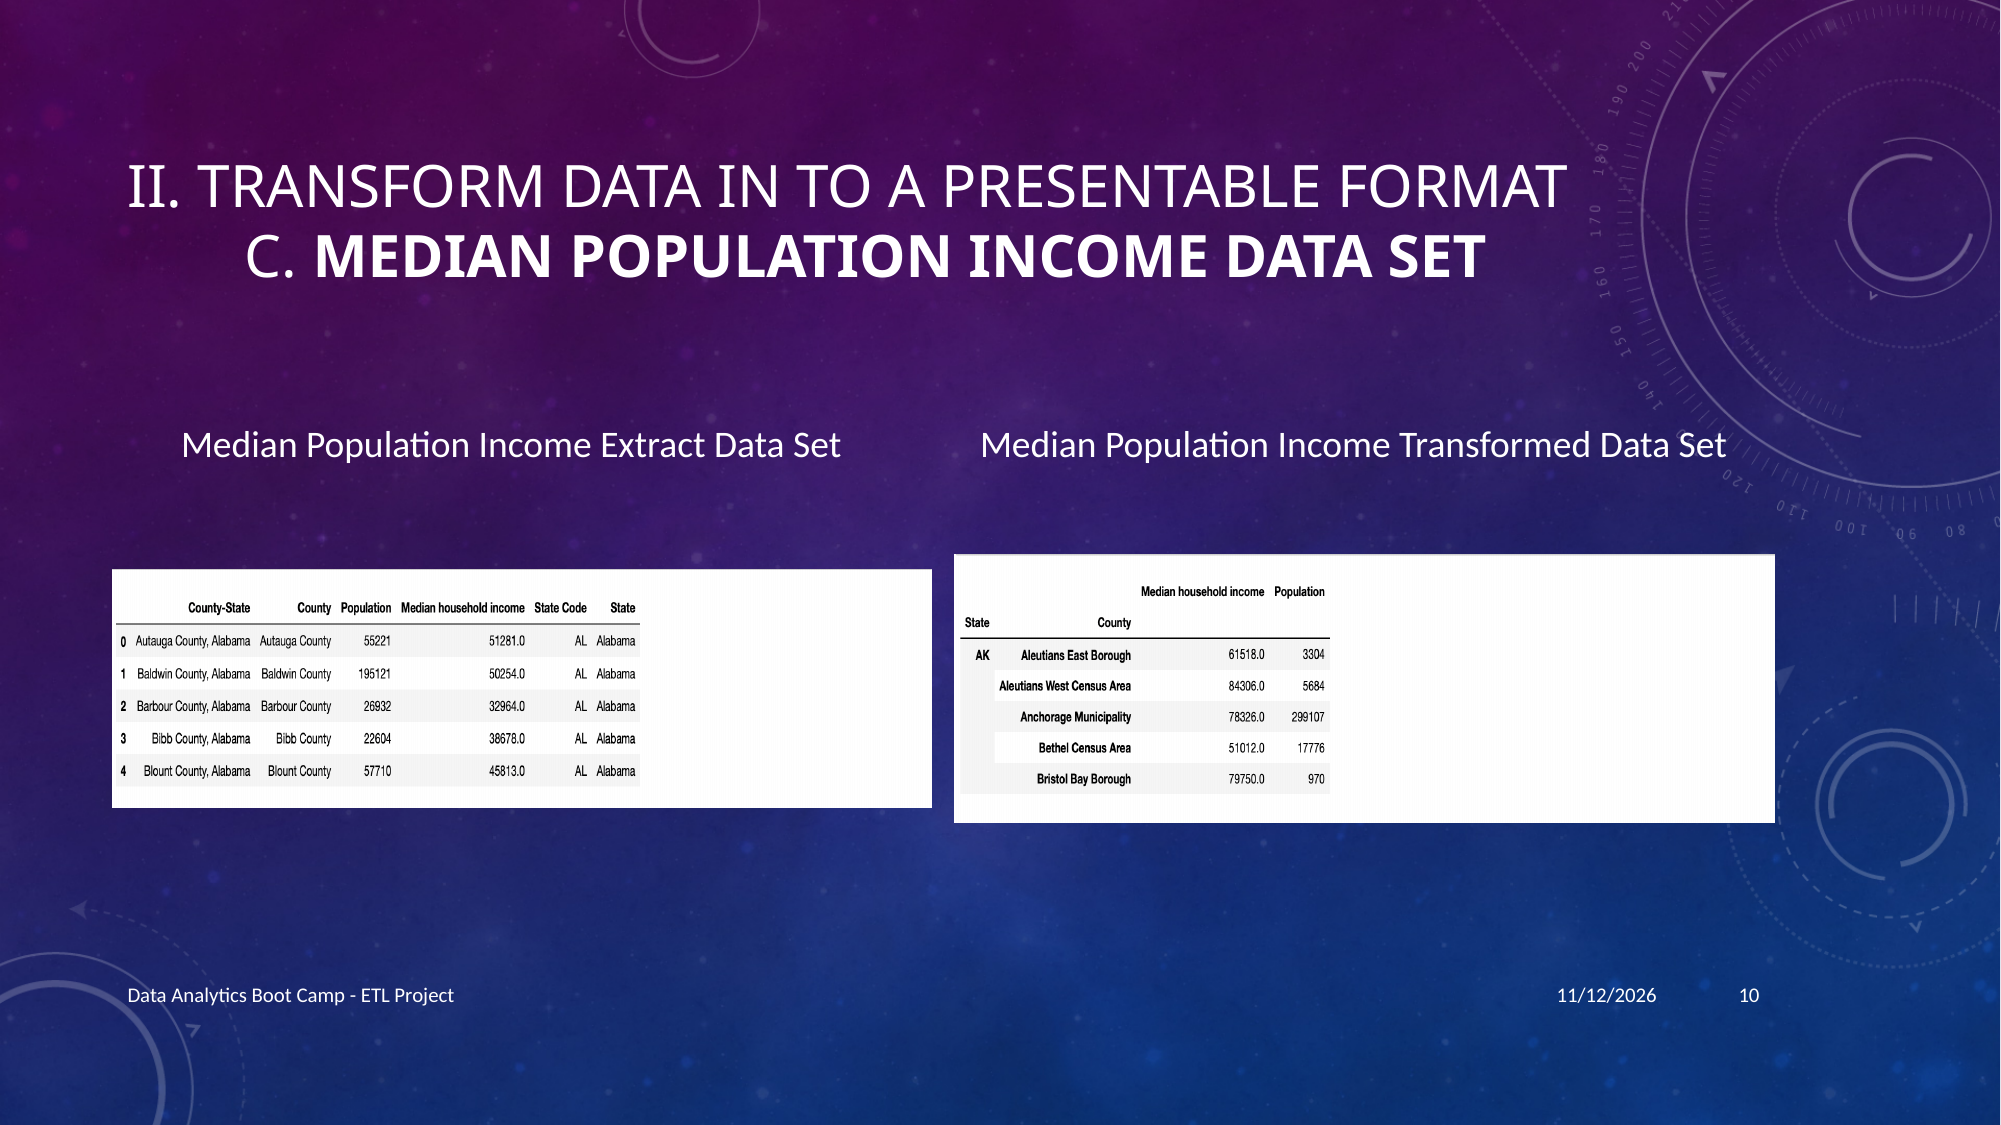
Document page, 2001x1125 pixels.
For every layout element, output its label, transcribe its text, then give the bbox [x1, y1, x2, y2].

text_box Median Population Income Extract Data Set [112, 412, 911, 473]
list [112, 568, 933, 809]
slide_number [1409, 963, 1672, 1025]
slide_number 10 [1684, 963, 1775, 1025]
text_box Median Population Income Transformed Data Set [954, 412, 1753, 473]
footer Data Analytics Boot Camp - ETL Project [112, 963, 1397, 1025]
picture [0, 0, 2001, 1125]
title II. TRANSFORM DATA IN TO A PRESENTABLE FORMAT C. Median Population Income Data set [112, 99, 1775, 339]
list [954, 554, 1775, 824]
